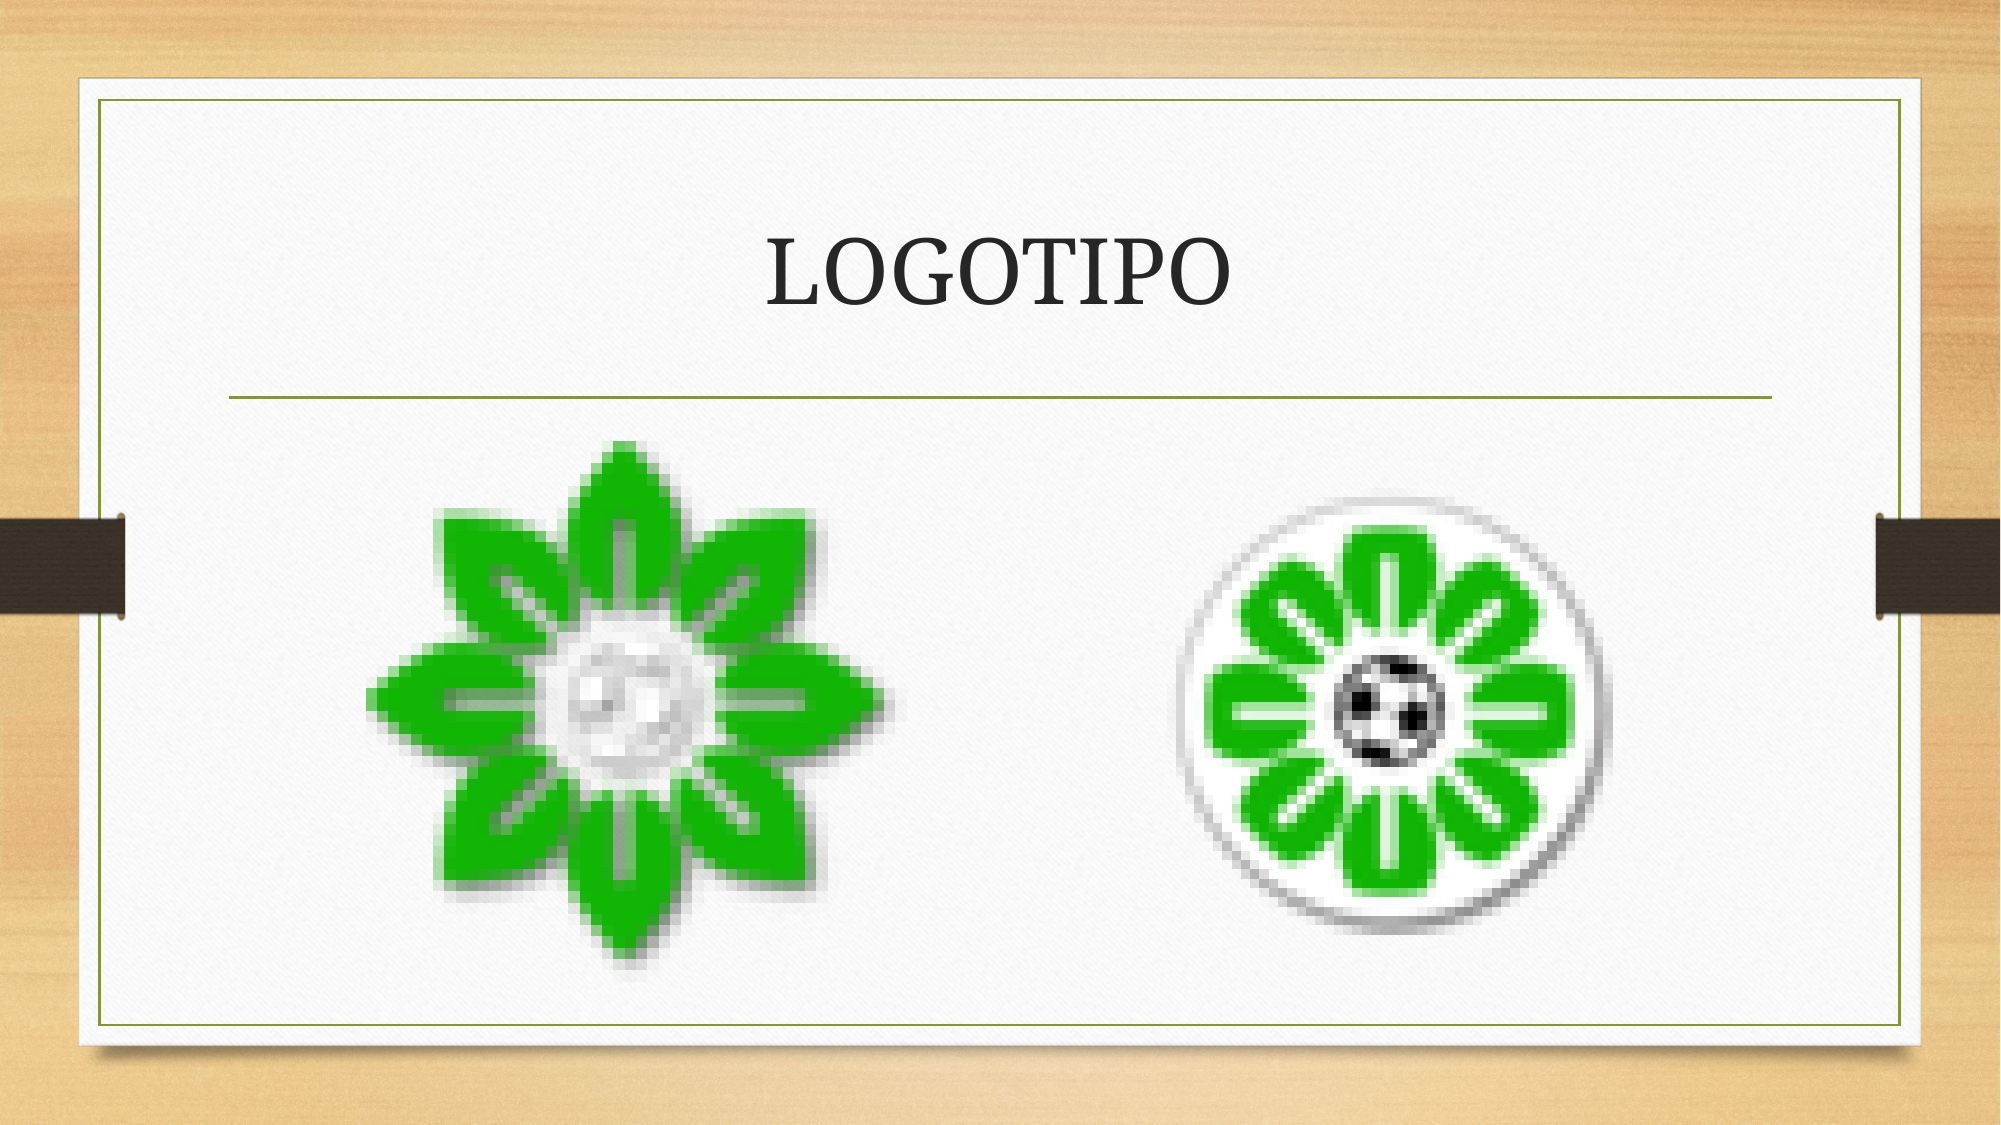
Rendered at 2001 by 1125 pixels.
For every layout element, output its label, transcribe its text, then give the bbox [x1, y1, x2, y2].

title LOGOTIPO [212, 161, 1788, 375]
picture [0, 0, 2001, 1125]
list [366, 441, 907, 982]
